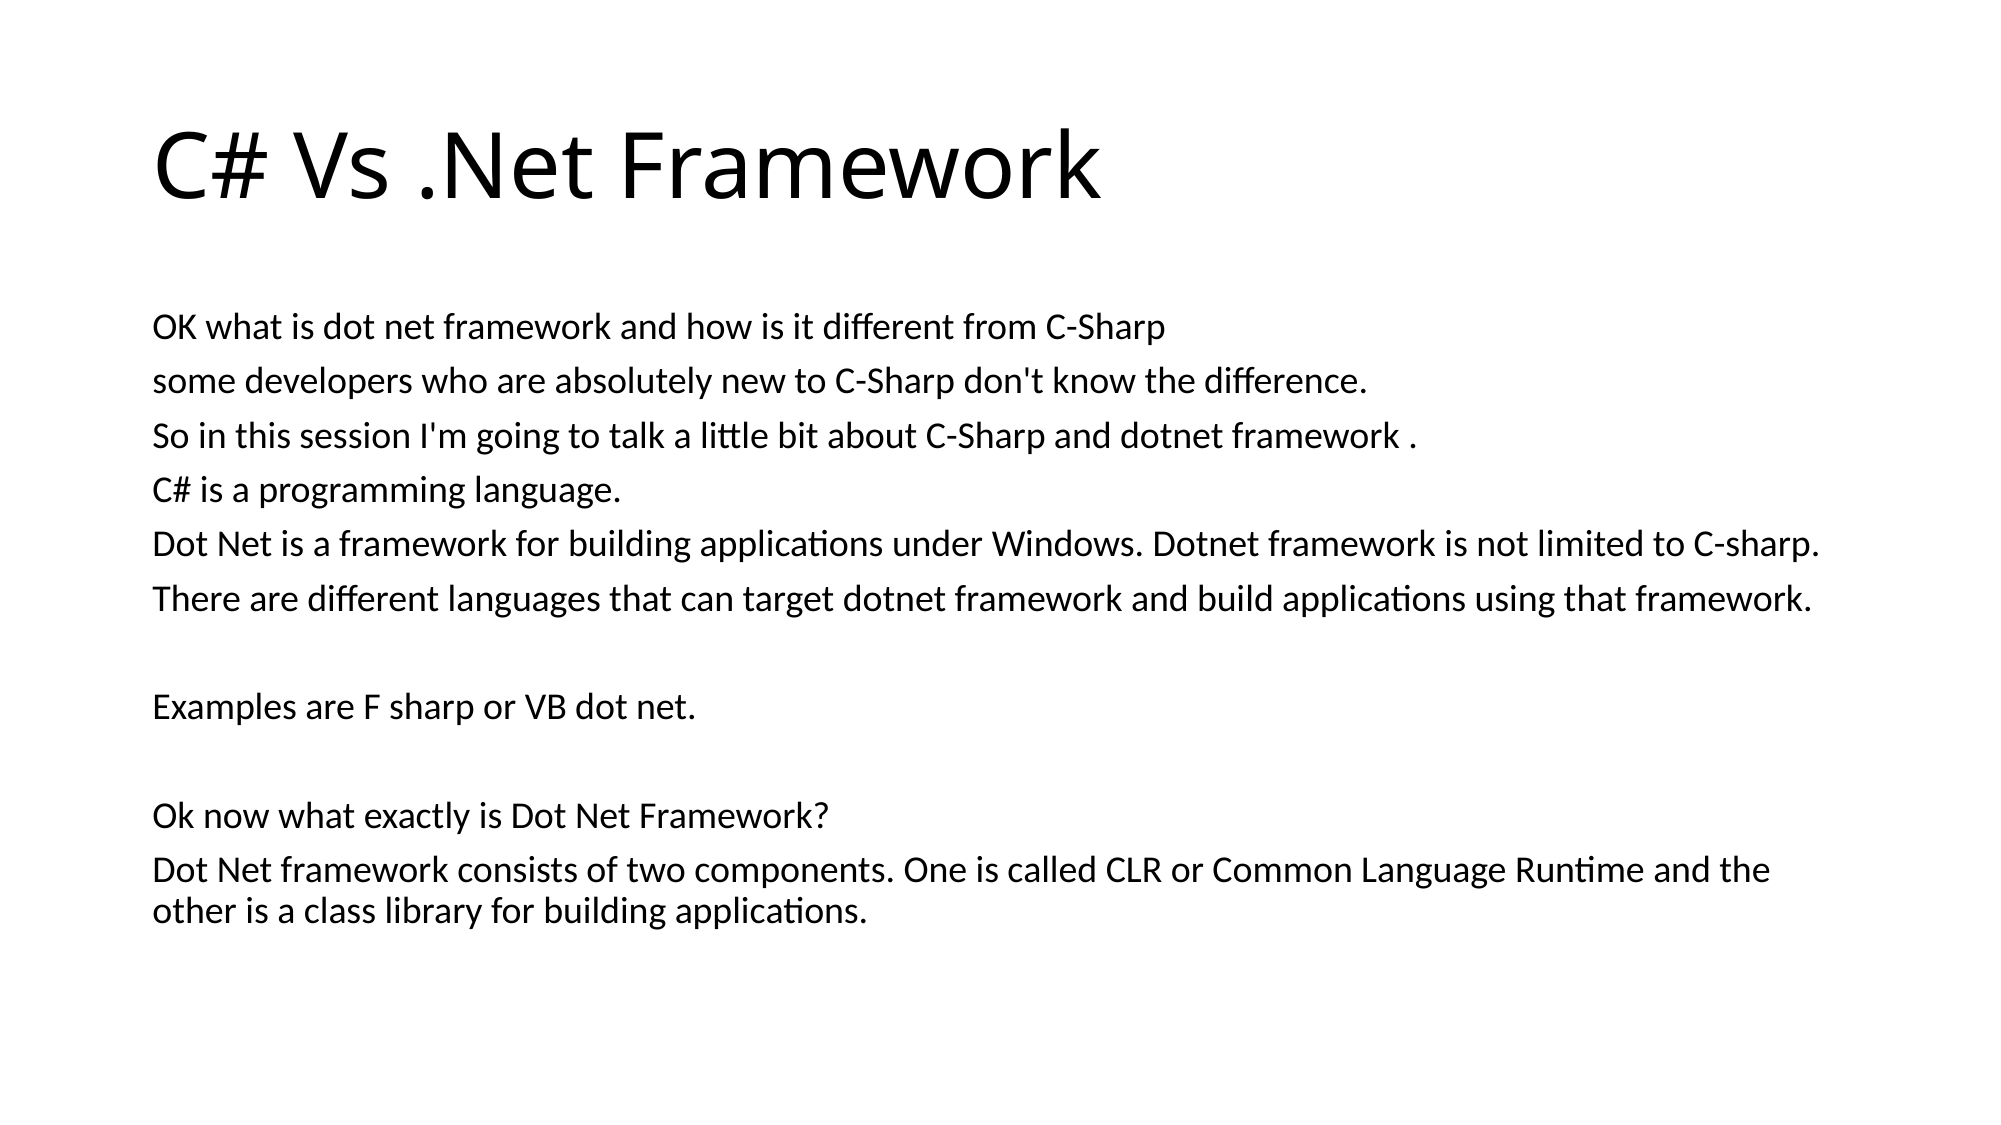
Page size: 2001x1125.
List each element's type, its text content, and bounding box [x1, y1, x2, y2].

title C# Vs .Net Framework [137, 59, 1863, 278]
list OK what is dot net framework and how is it different from C-Sharp some developers who are absolutely new to C-Sharp don't know the difference. So in this session I'm going to talk a little bit about C-Sharp and dotnet framework . C# is a programming language. Dot Net is a framework for building applications under Windows. Dotnet framework is not limited to C-sharp. There are different languages that can target dotnet framework and build applications using that framework. Examples are F sharp or VB dot net. Ok now what exactly is Dot Net Framework? Dot Net framework consists of two components. One is called CLR or Common Language Runtime and the other is a class library for building applications. [137, 299, 1863, 1014]
